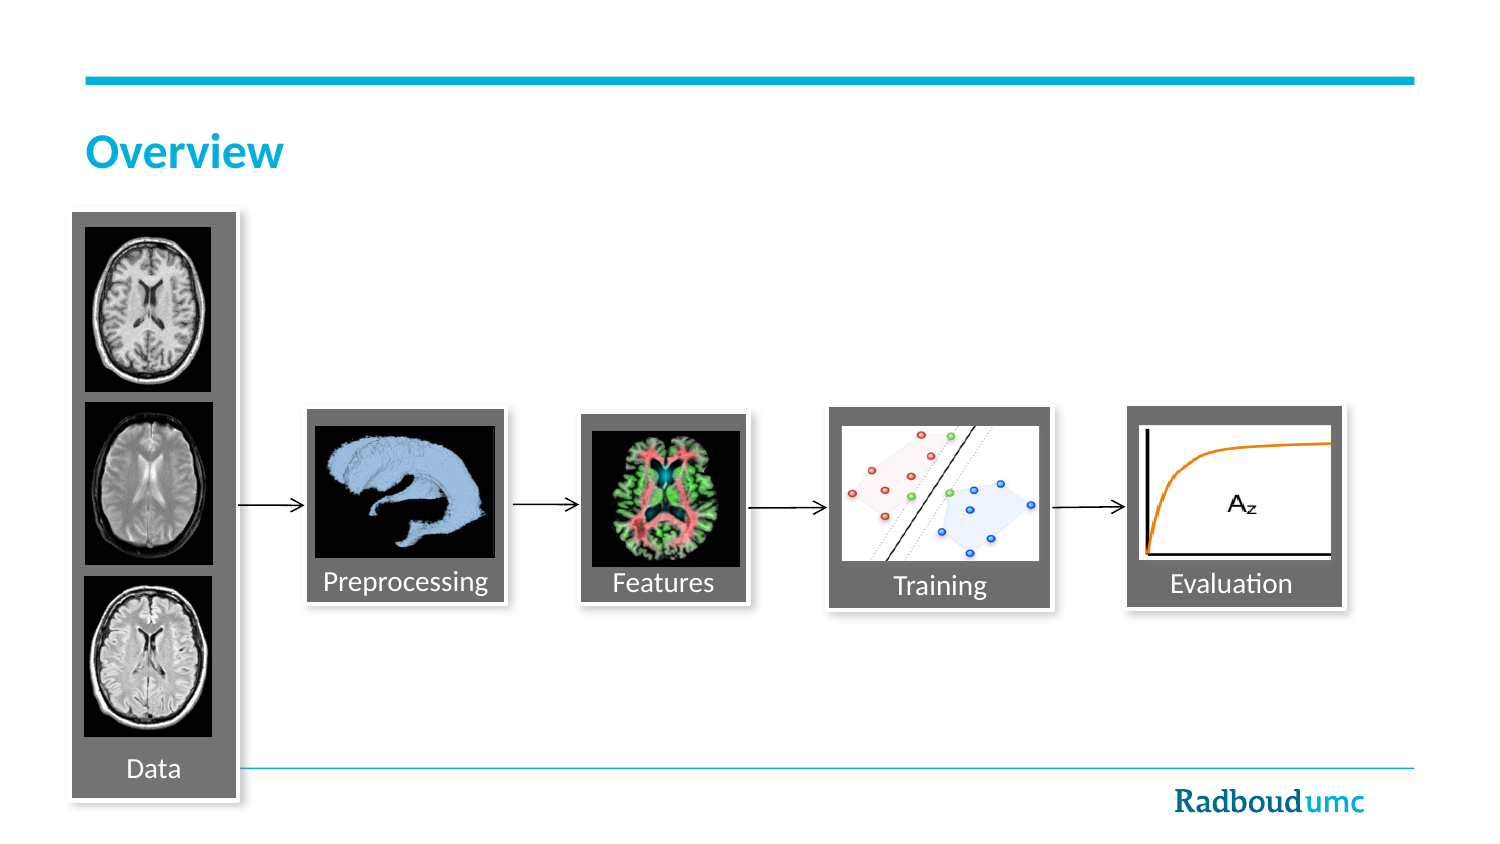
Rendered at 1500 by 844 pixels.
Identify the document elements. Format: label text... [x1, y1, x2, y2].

title Overview [85, 91, 1415, 179]
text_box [304, 406, 508, 606]
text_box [826, 405, 1054, 611]
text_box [69, 209, 239, 801]
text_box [1121, 403, 1345, 610]
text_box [578, 411, 749, 607]
